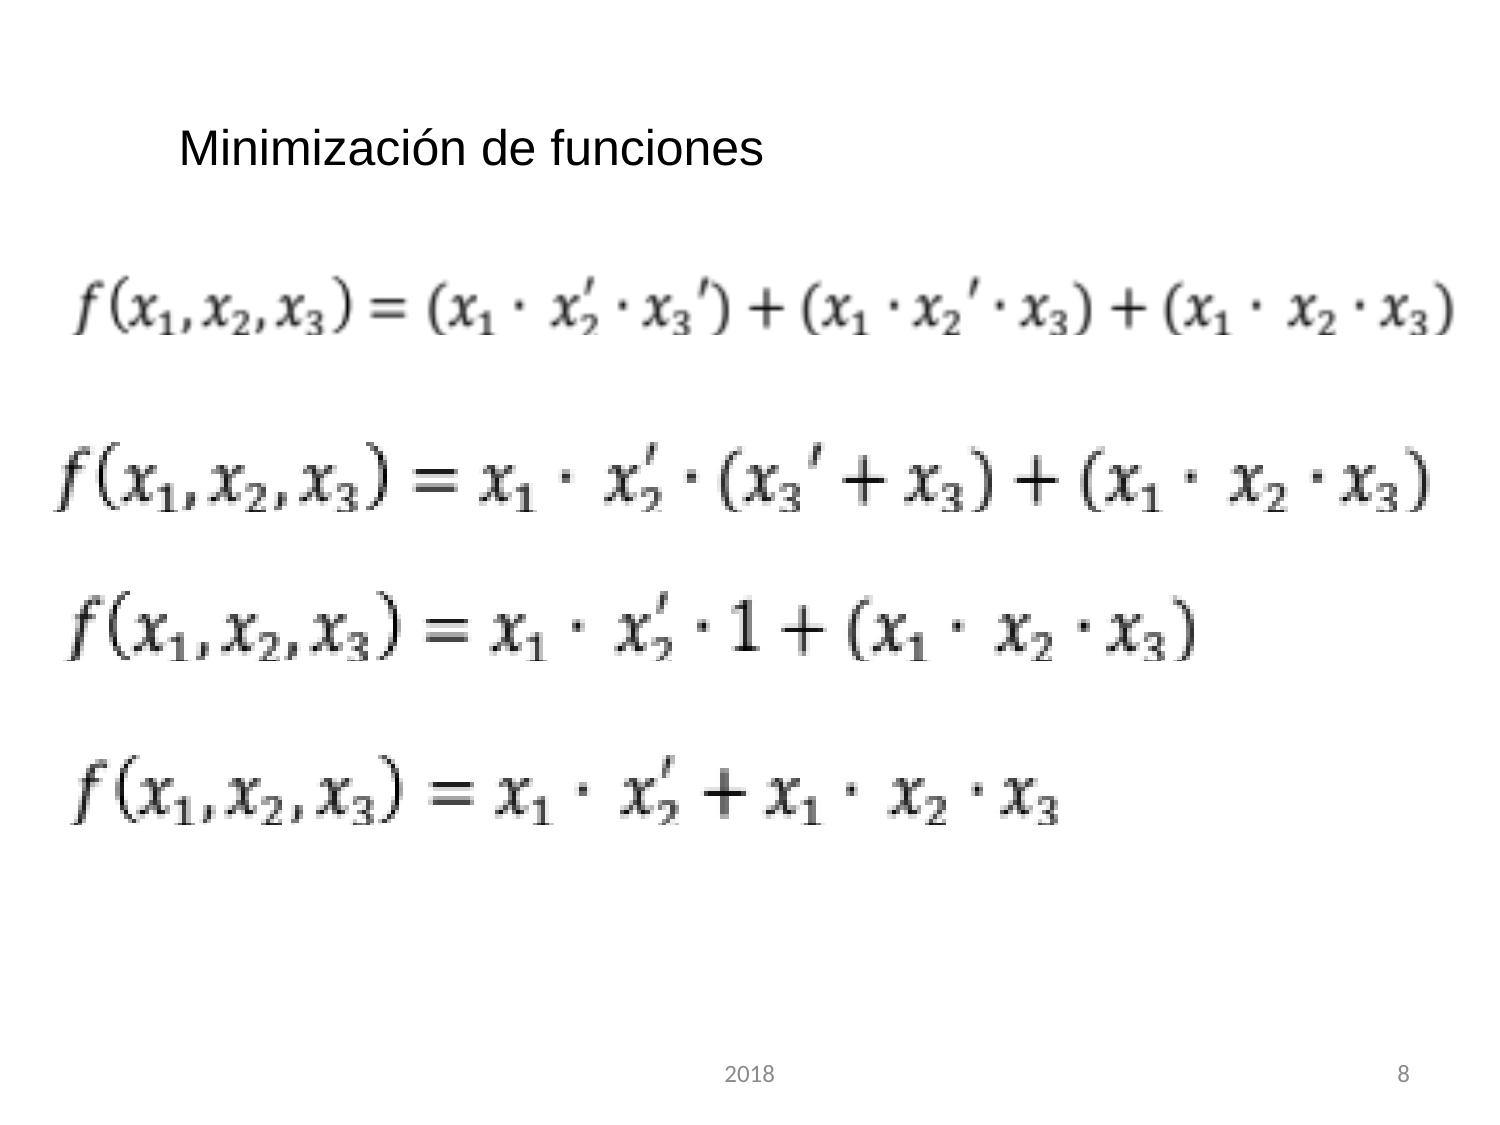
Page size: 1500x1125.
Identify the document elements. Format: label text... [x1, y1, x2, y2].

text_box Minimización de funciones [163, 107, 1345, 183]
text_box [0, 746, 1500, 825]
slide_number 8 [1074, 1042, 1425, 1103]
footer 2018 [512, 1042, 988, 1103]
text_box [0, 582, 1500, 661]
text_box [0, 270, 1500, 335]
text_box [0, 433, 1500, 512]
